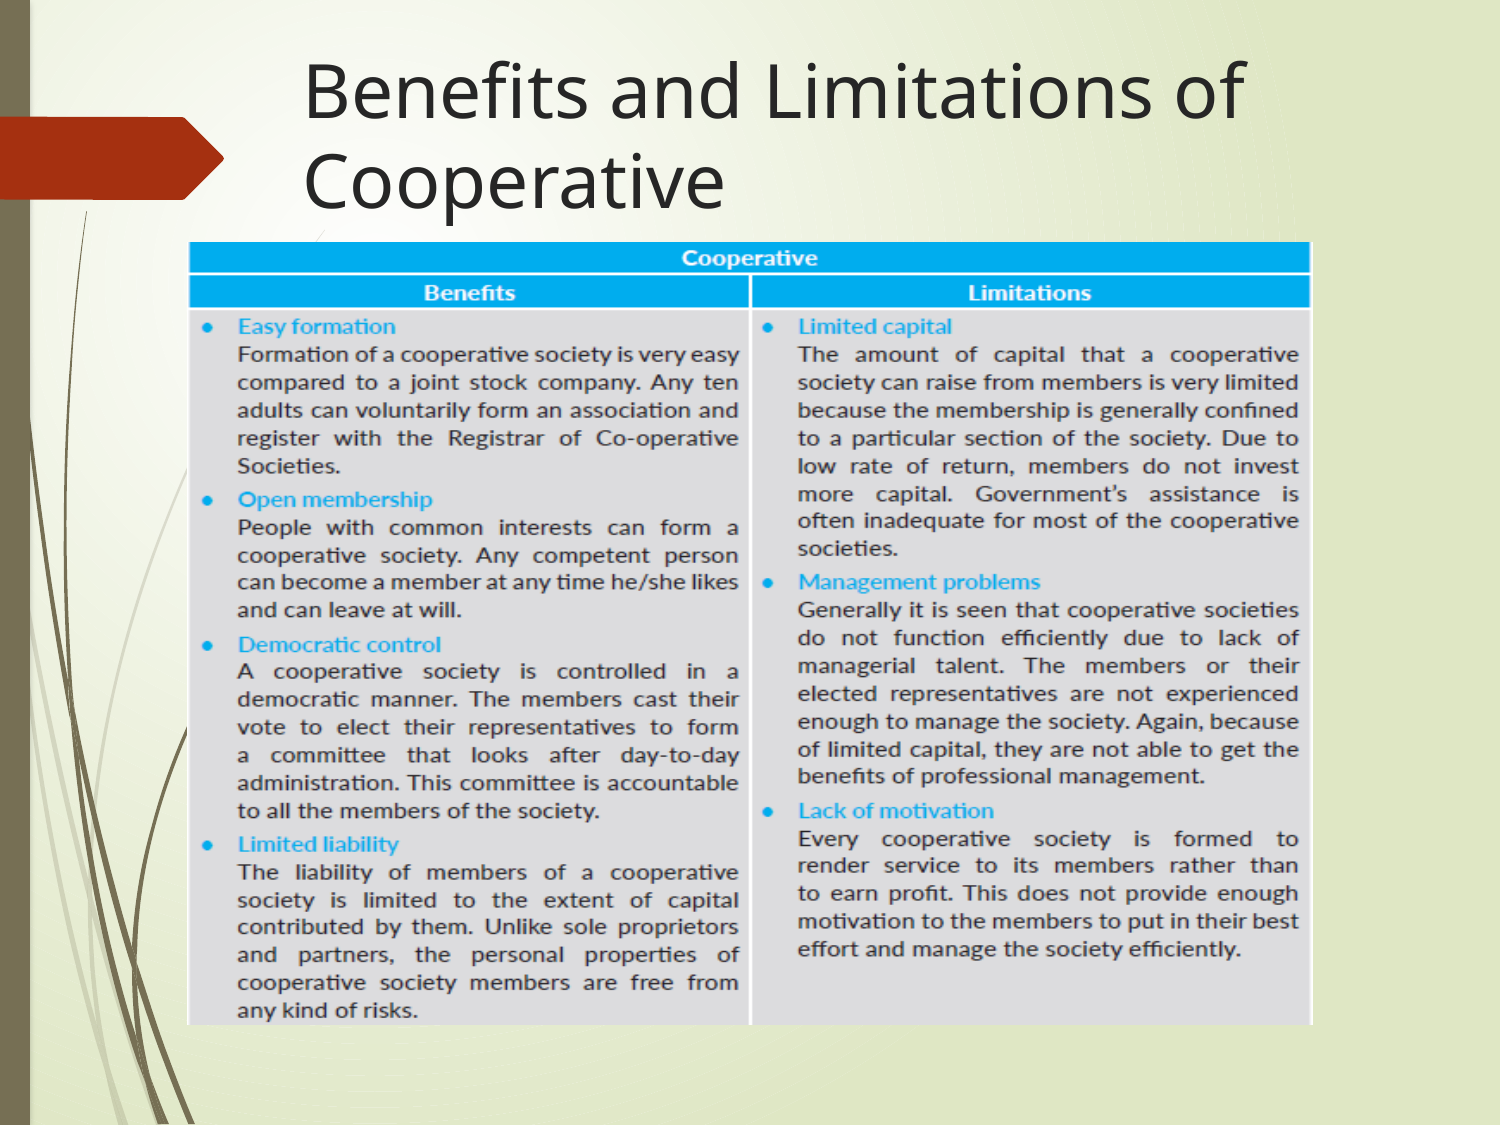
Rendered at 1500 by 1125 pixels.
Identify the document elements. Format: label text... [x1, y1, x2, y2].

picture [682, 251, 817, 269]
picture [187, 242, 1313, 1026]
title Benefits and Limitations of Cooperative [287, 36, 1369, 247]
